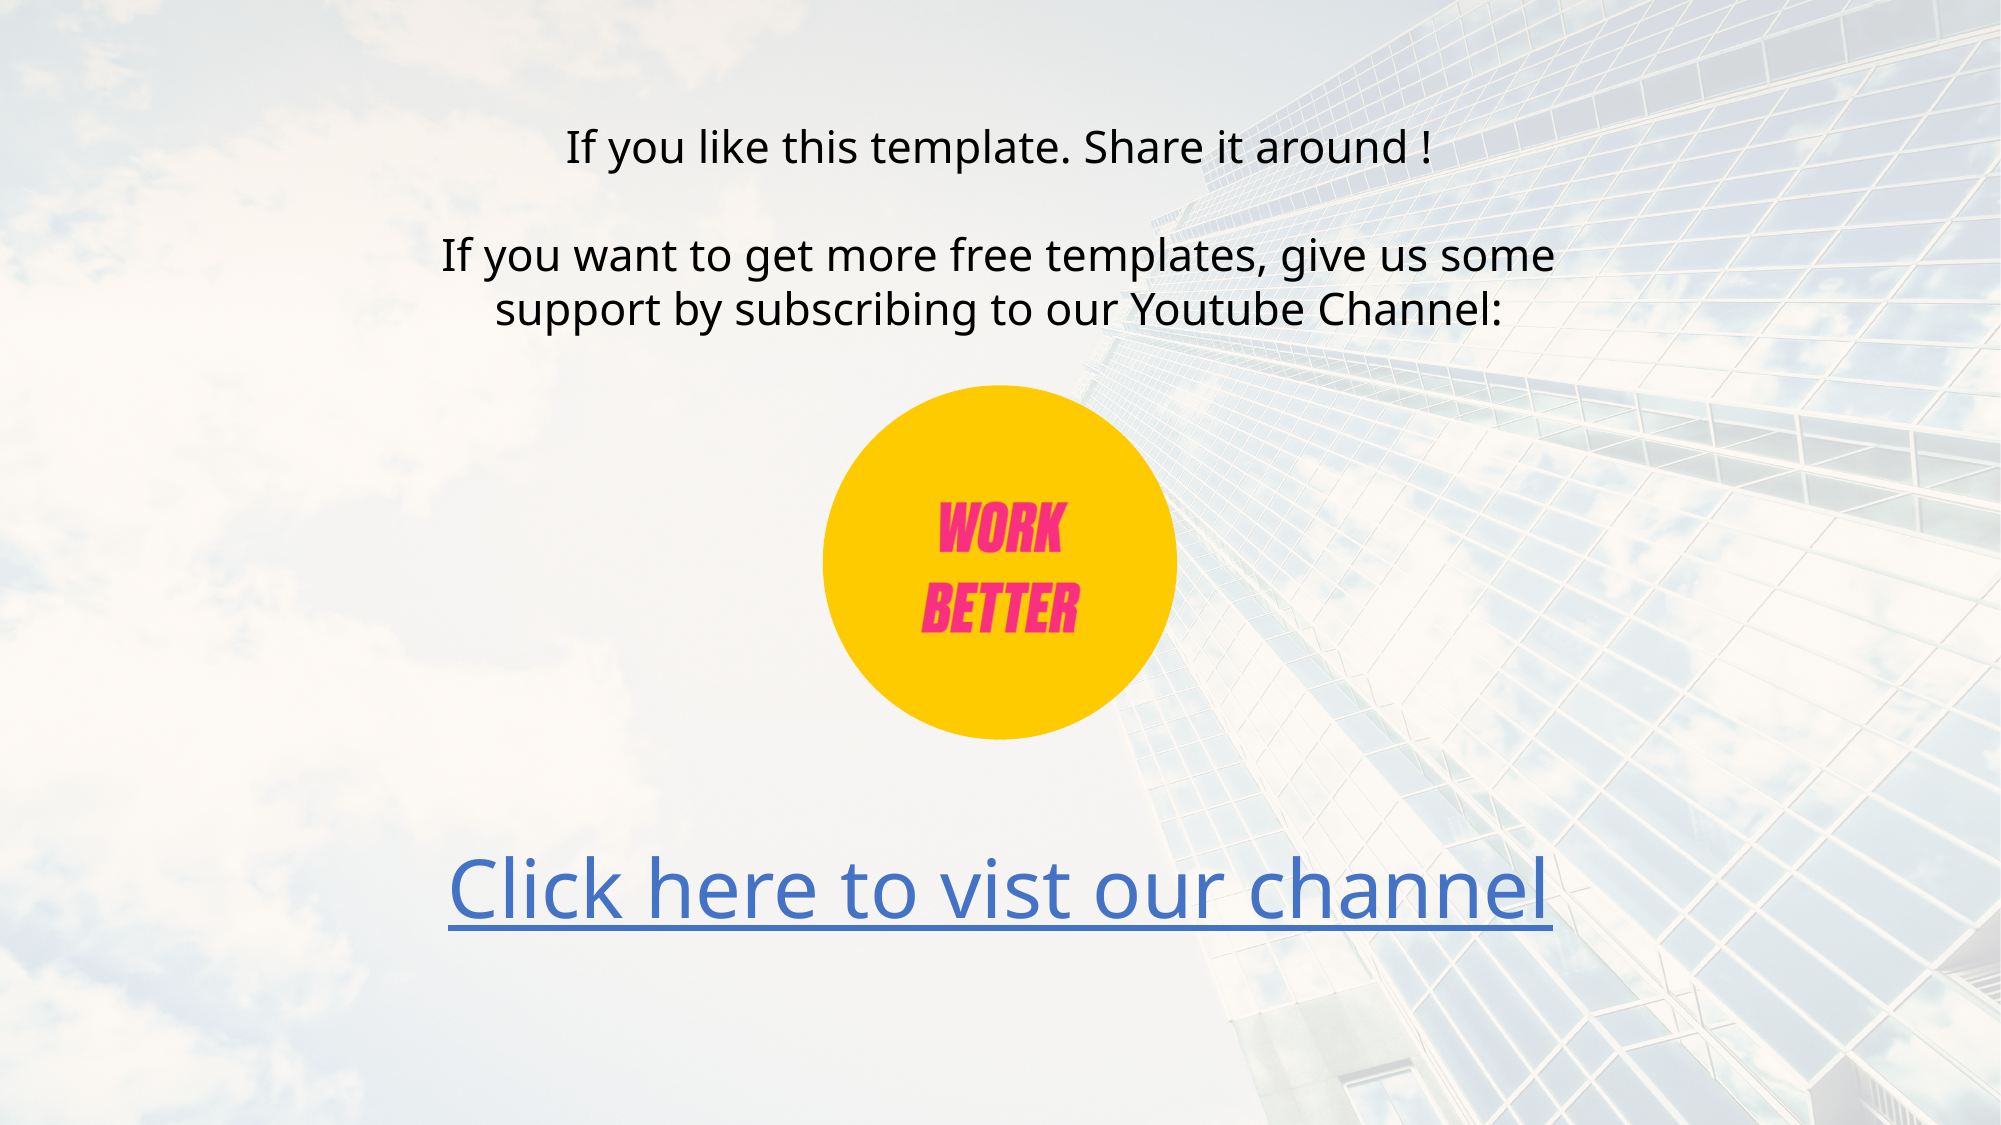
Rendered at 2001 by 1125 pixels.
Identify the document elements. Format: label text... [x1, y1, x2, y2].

picture [822, 385, 1178, 740]
text_box Click here to vist our channel [418, 818, 1582, 954]
text_box If you like this template. Share it around ! If you want to get more free templates, give us some support by subscribing to our Youtube Channel: [418, 109, 1582, 344]
